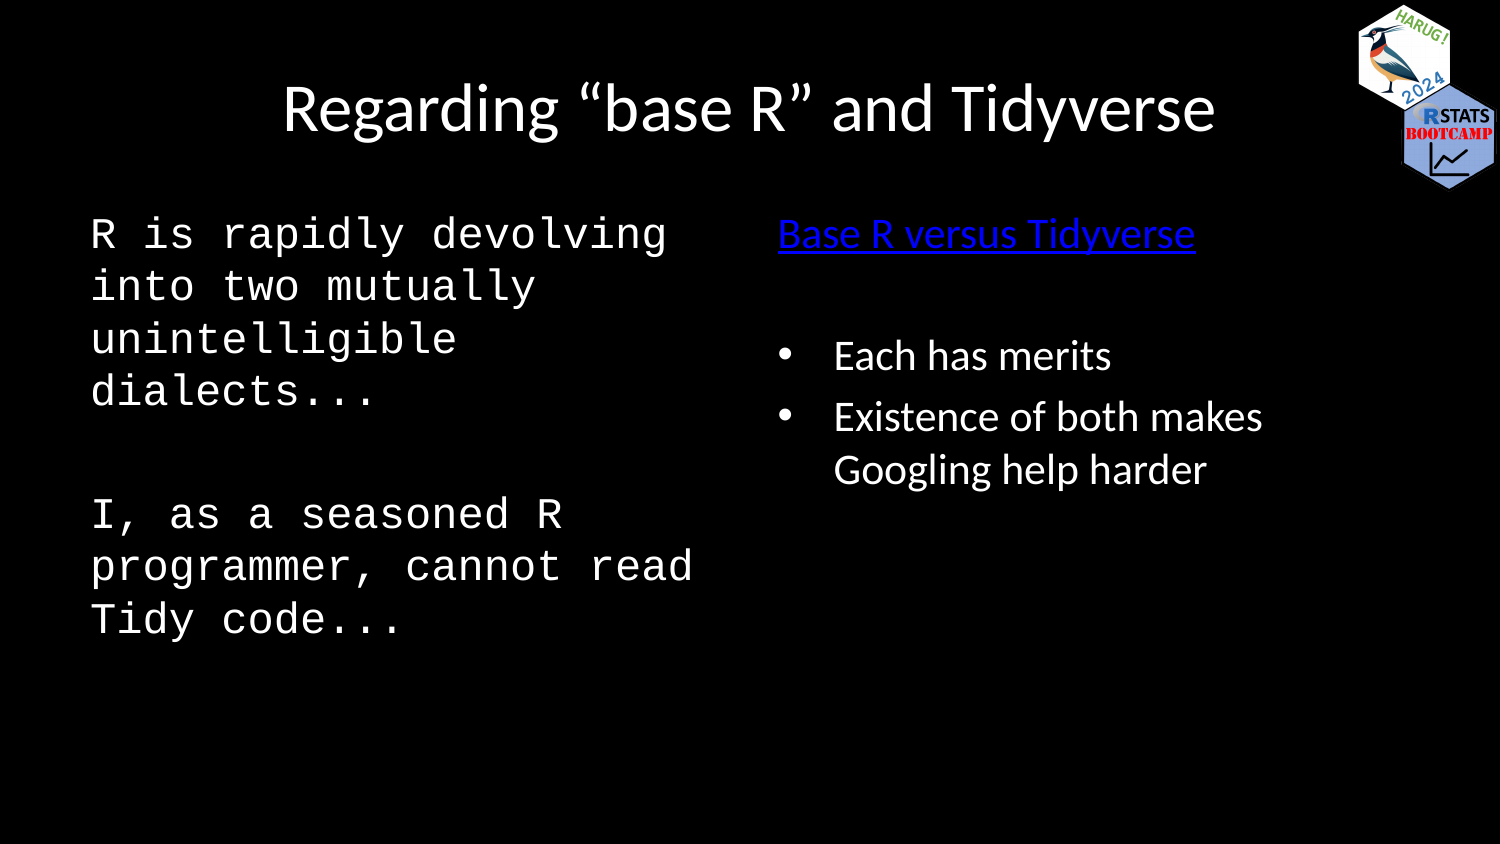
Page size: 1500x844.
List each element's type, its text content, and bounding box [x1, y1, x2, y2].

title Regarding “base R” and Tidyverse [75, 33, 1425, 175]
picture [1355, 1, 1500, 193]
list R is rapidly devolving into two mutually unintelligible dialects... I, as a seasoned R programmer, cannot read Tidy code... [75, 196, 738, 754]
list Base R versus Tidyverse Each has merits Existence of both makes Googling help harder [762, 196, 1425, 754]
